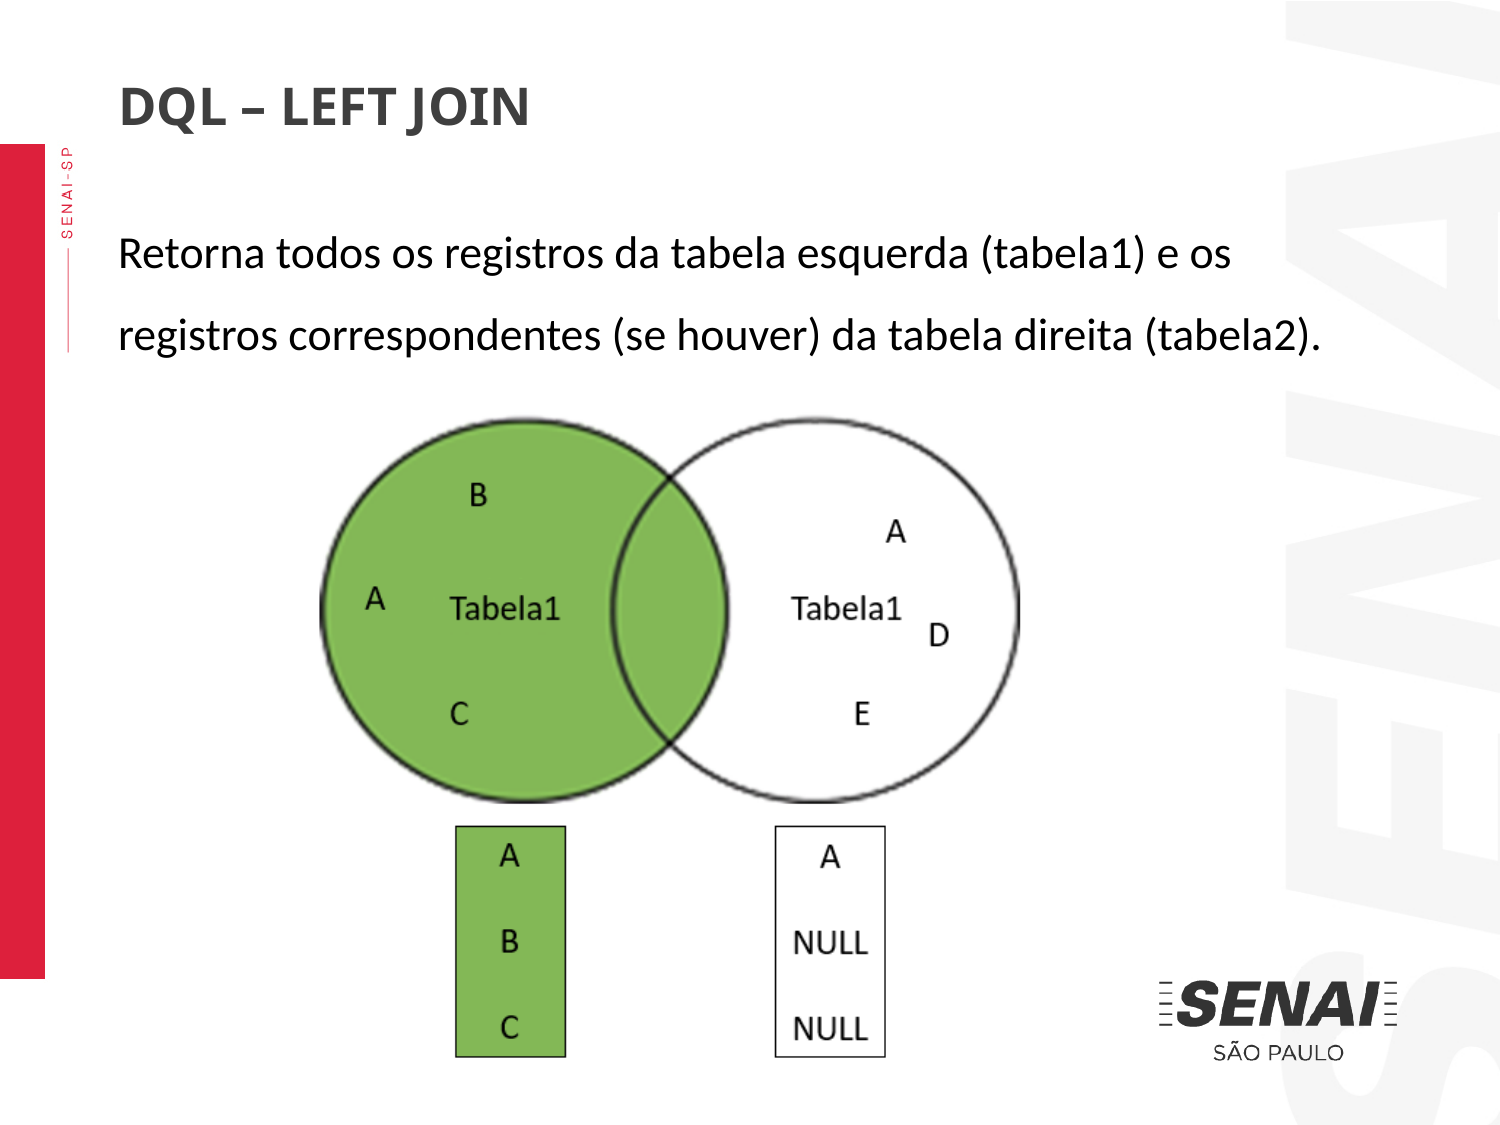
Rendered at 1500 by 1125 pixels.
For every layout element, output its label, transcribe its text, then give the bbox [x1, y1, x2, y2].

title DQL – LEFT JOIN [103, 0, 1234, 187]
picture [0, 0, 1500, 1125]
text_box Retorna todos os registros da tabela esquerda (tabela1) e os registros correspondentes (se houver) da tabela direita (tabela2). [103, 187, 1397, 363]
